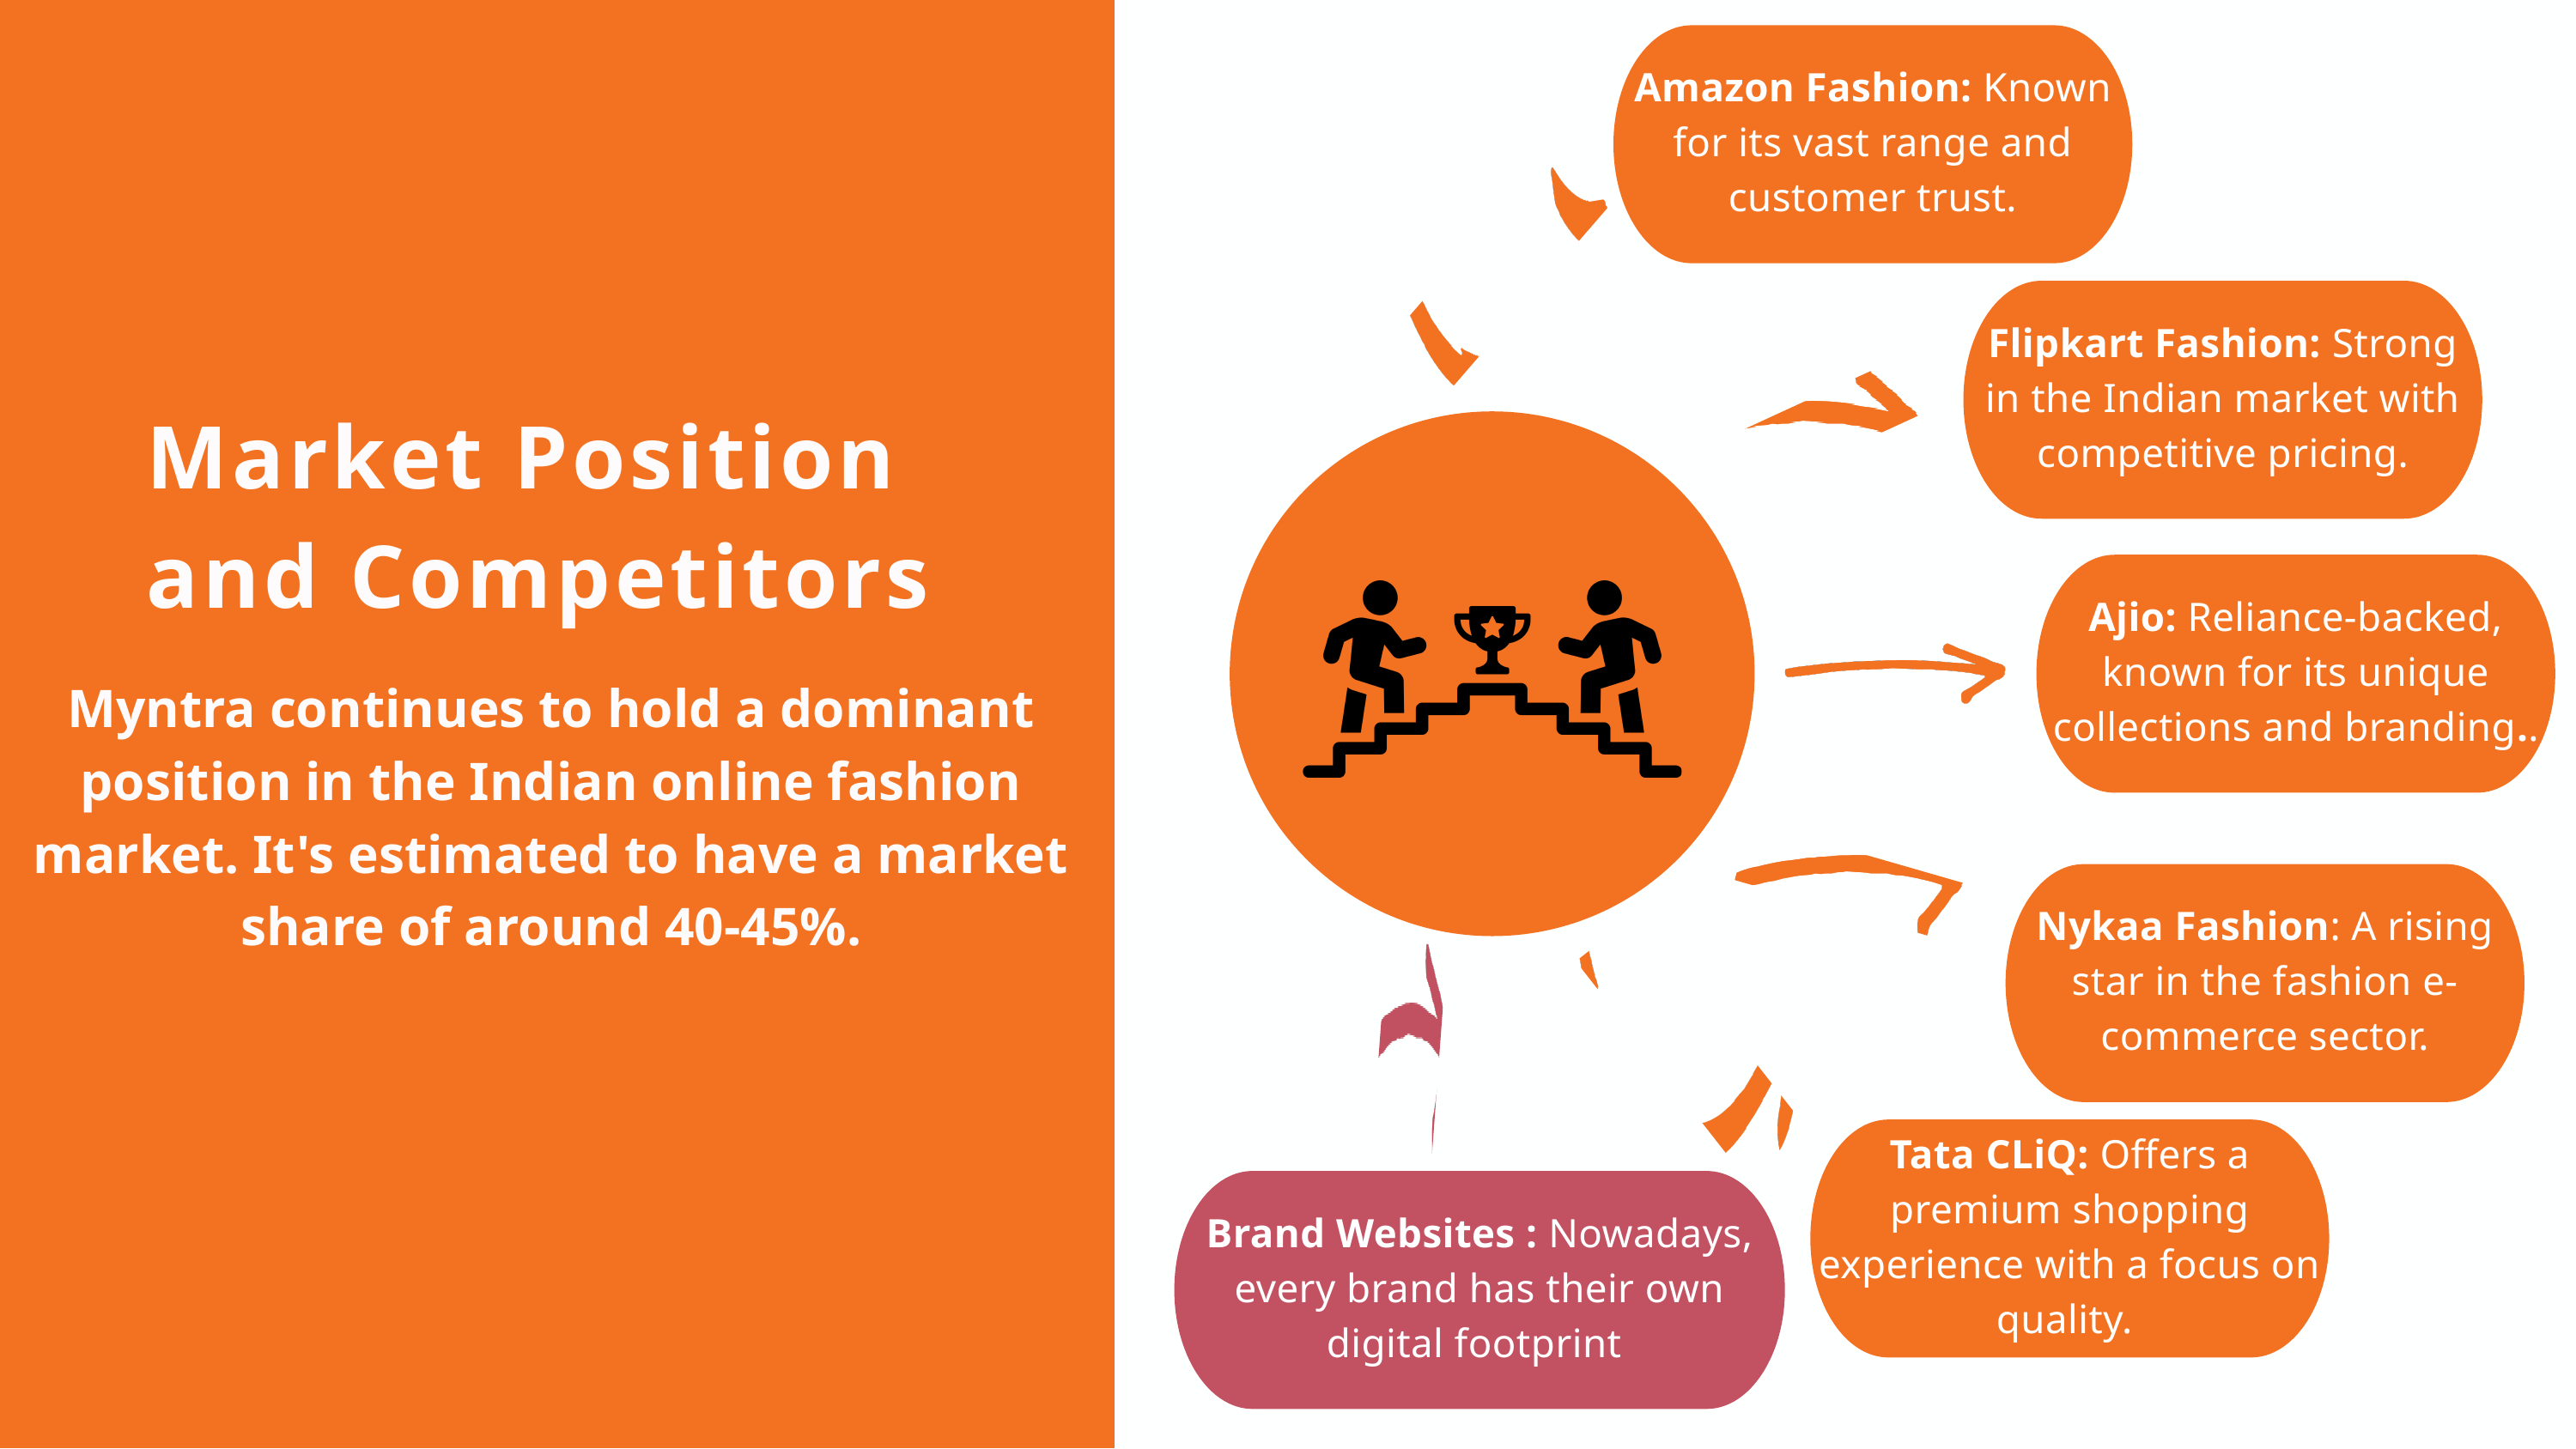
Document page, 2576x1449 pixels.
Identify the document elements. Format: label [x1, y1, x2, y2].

text_box [1174, 1170, 1785, 1410]
text_box [1229, 410, 1755, 937]
text_box [1963, 280, 2483, 519]
text_box [1370, 149, 1608, 409]
text_box [1613, 25, 2133, 264]
text_box [0, 0, 1115, 1449]
text_box [2005, 864, 2525, 1103]
text_box [1784, 643, 2006, 705]
text_box [1759, 824, 1964, 942]
text_box [2036, 554, 2556, 793]
text_box [1810, 1119, 2330, 1358]
text_box [1370, 943, 1448, 1166]
text_box [1759, 360, 1919, 489]
text_box [1576, 943, 1806, 1169]
